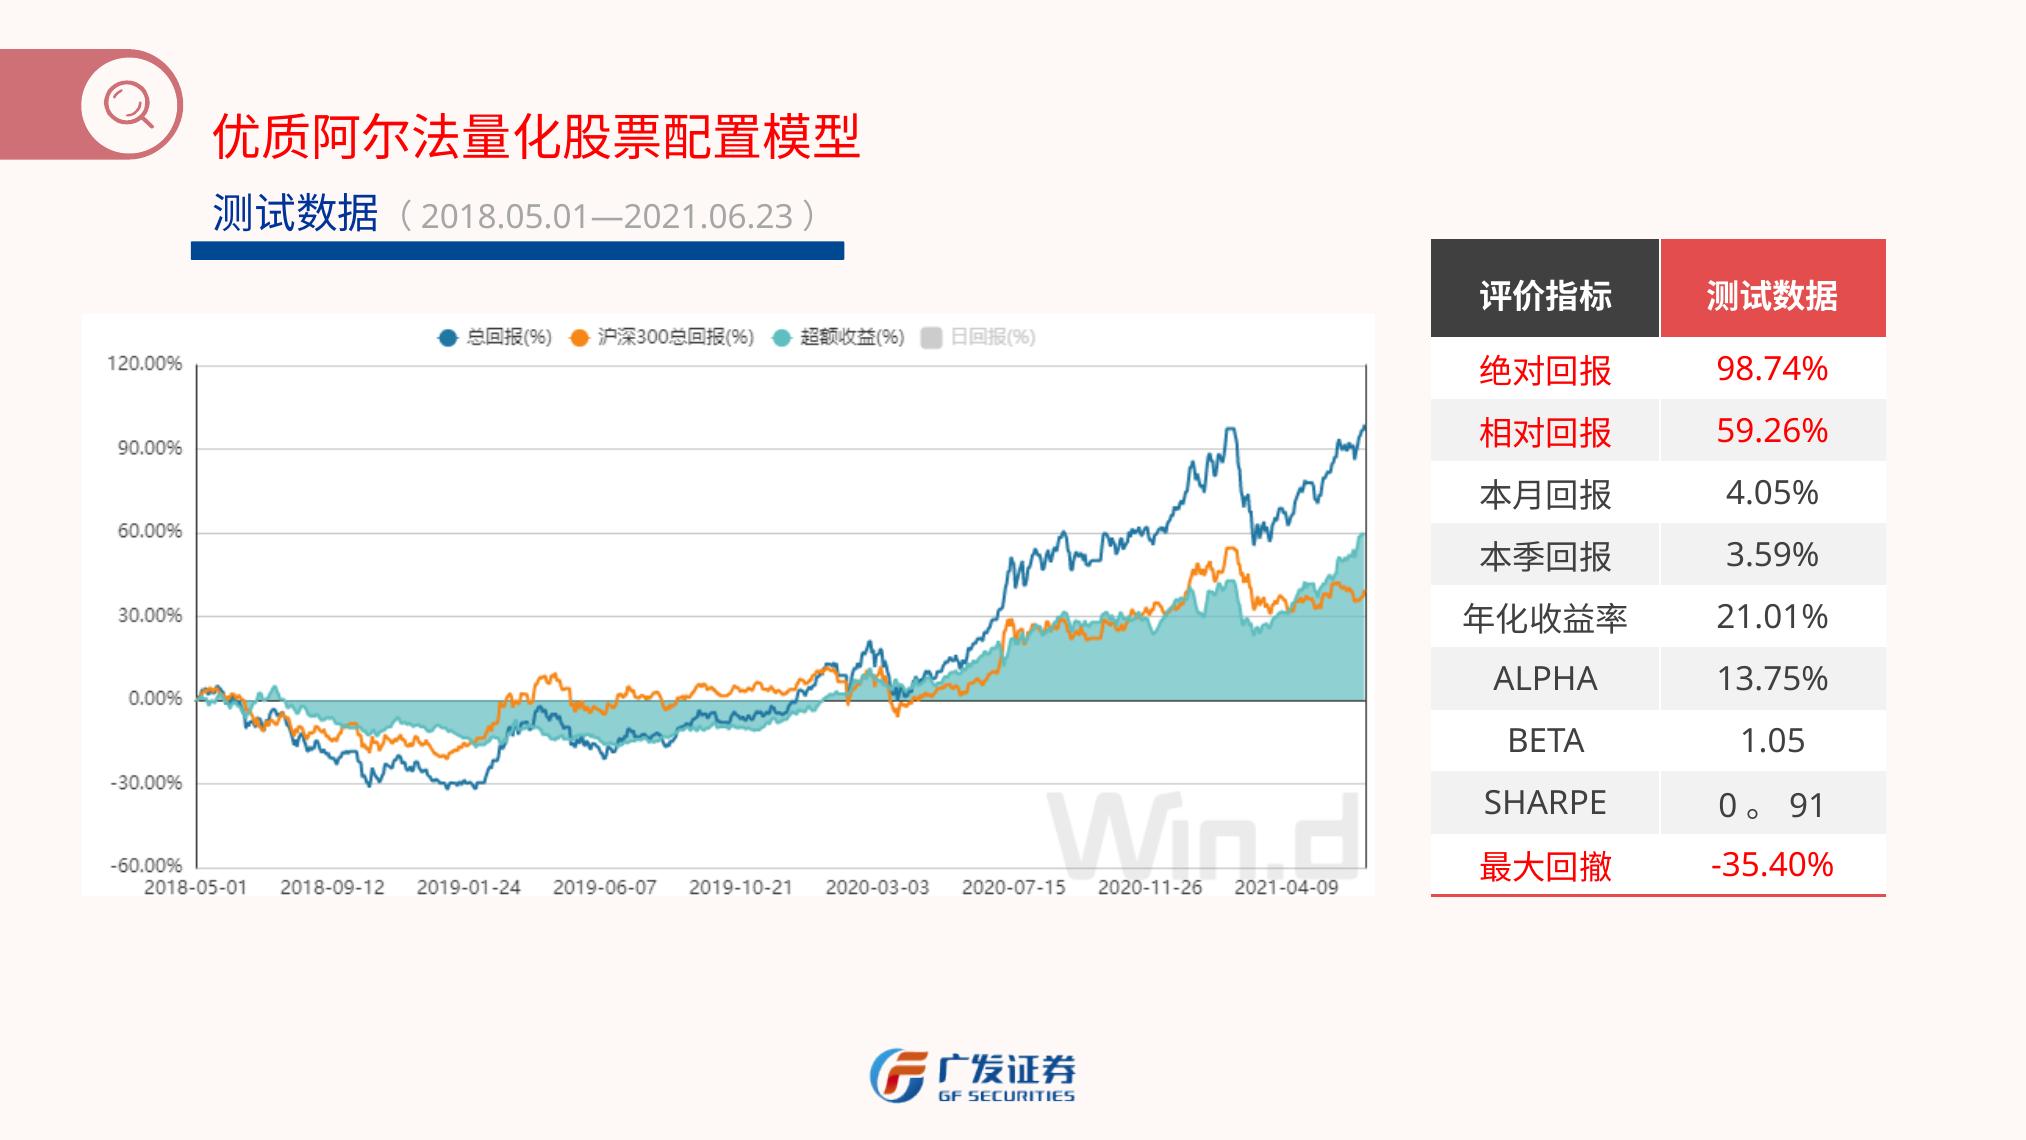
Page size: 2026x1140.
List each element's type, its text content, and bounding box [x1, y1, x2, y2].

table_header 评价指标 [1431, 239, 1659, 337]
picture [830, 997, 1135, 1119]
table_cell 98.74% [1661, 337, 1886, 399]
table_cell 最大回撤 [1431, 834, 1659, 894]
table_header 测试数据 [1661, 239, 1886, 337]
table_cell SHARPE [1431, 771, 1659, 834]
table_cell 4.05% [1661, 461, 1886, 523]
table_cell 本季回报 [1431, 523, 1659, 585]
table_cell ALPHA [1431, 647, 1659, 710]
table_cell 3.59% [1661, 523, 1886, 585]
text_box 测试数据（2018.05.01—2021.06.23） [197, 179, 1050, 245]
table_cell 59.26% [1661, 399, 1886, 461]
table_cell 年化收益率 [1431, 585, 1659, 647]
table_cell BETA [1431, 710, 1659, 771]
text_box [190, 241, 845, 260]
table_cell 本月回报 [1431, 461, 1659, 523]
title 优质阿尔法量化股票配置模型 [196, 64, 1684, 207]
picture [82, 314, 1375, 896]
table_cell 相对回报 [1431, 399, 1659, 461]
table_cell -35.40% [1661, 834, 1886, 894]
table_cell 1.05 [1661, 710, 1886, 771]
table_cell 13.75% [1661, 647, 1886, 710]
table_cell 绝对回报 [1431, 337, 1659, 399]
table_cell 21.01% [1661, 585, 1886, 647]
table_cell 0。91 [1661, 771, 1886, 834]
